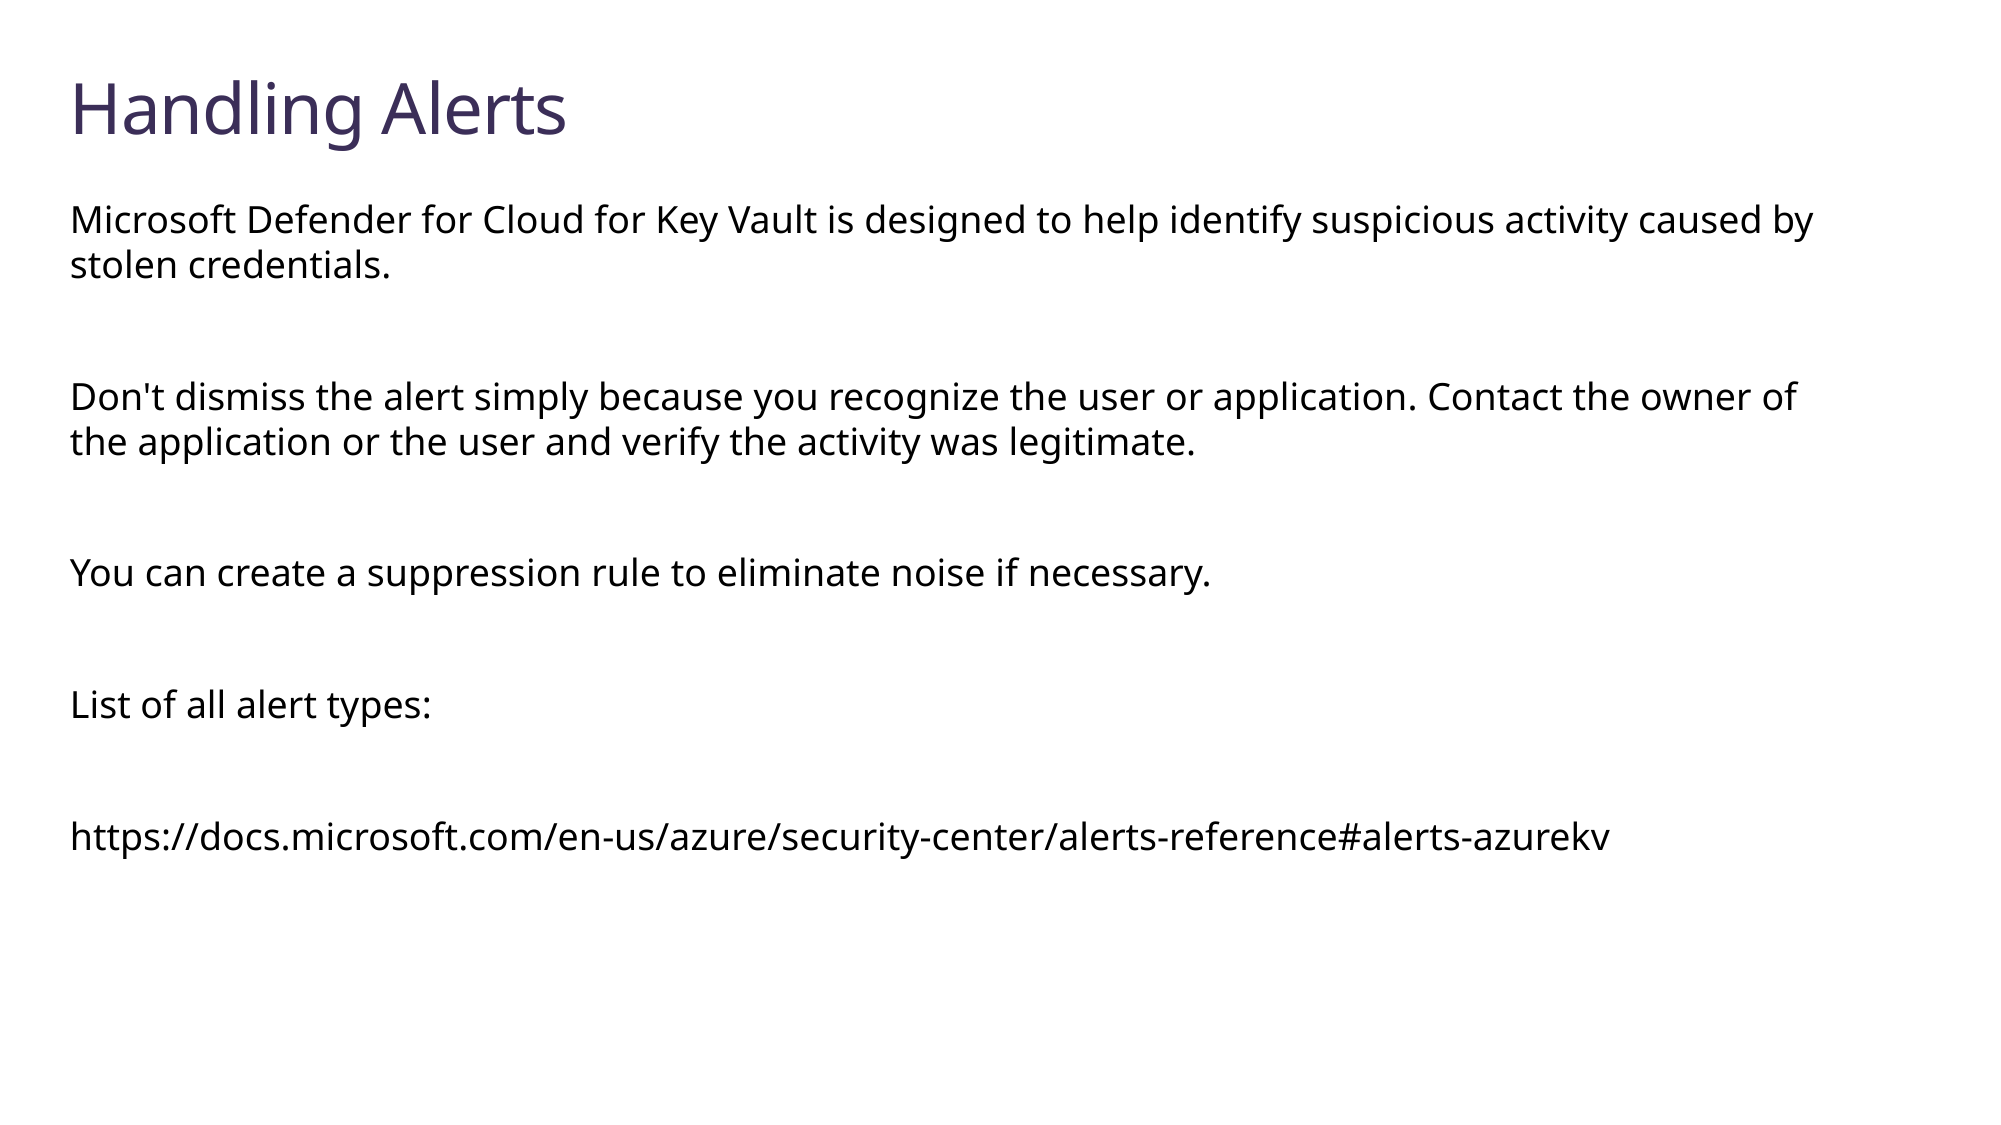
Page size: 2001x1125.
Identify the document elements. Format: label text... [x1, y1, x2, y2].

list Microsoft Defender for Cloud for Key Vault is designed to help identify suspicious activity caused by stolen credentials. Don't dismiss the alert simply because you recognize the user or application. Contact the owner of the application or the user and verify the activity was legitimate. You can create a suppression rule to eliminate noise if necessary. List of all alert types: https://docs.microsoft.com/en-us/azure/security-center/alerts-reference#alerts-azurekv [69, 196, 1829, 279]
title Handling Alerts [69, 36, 1345, 161]
